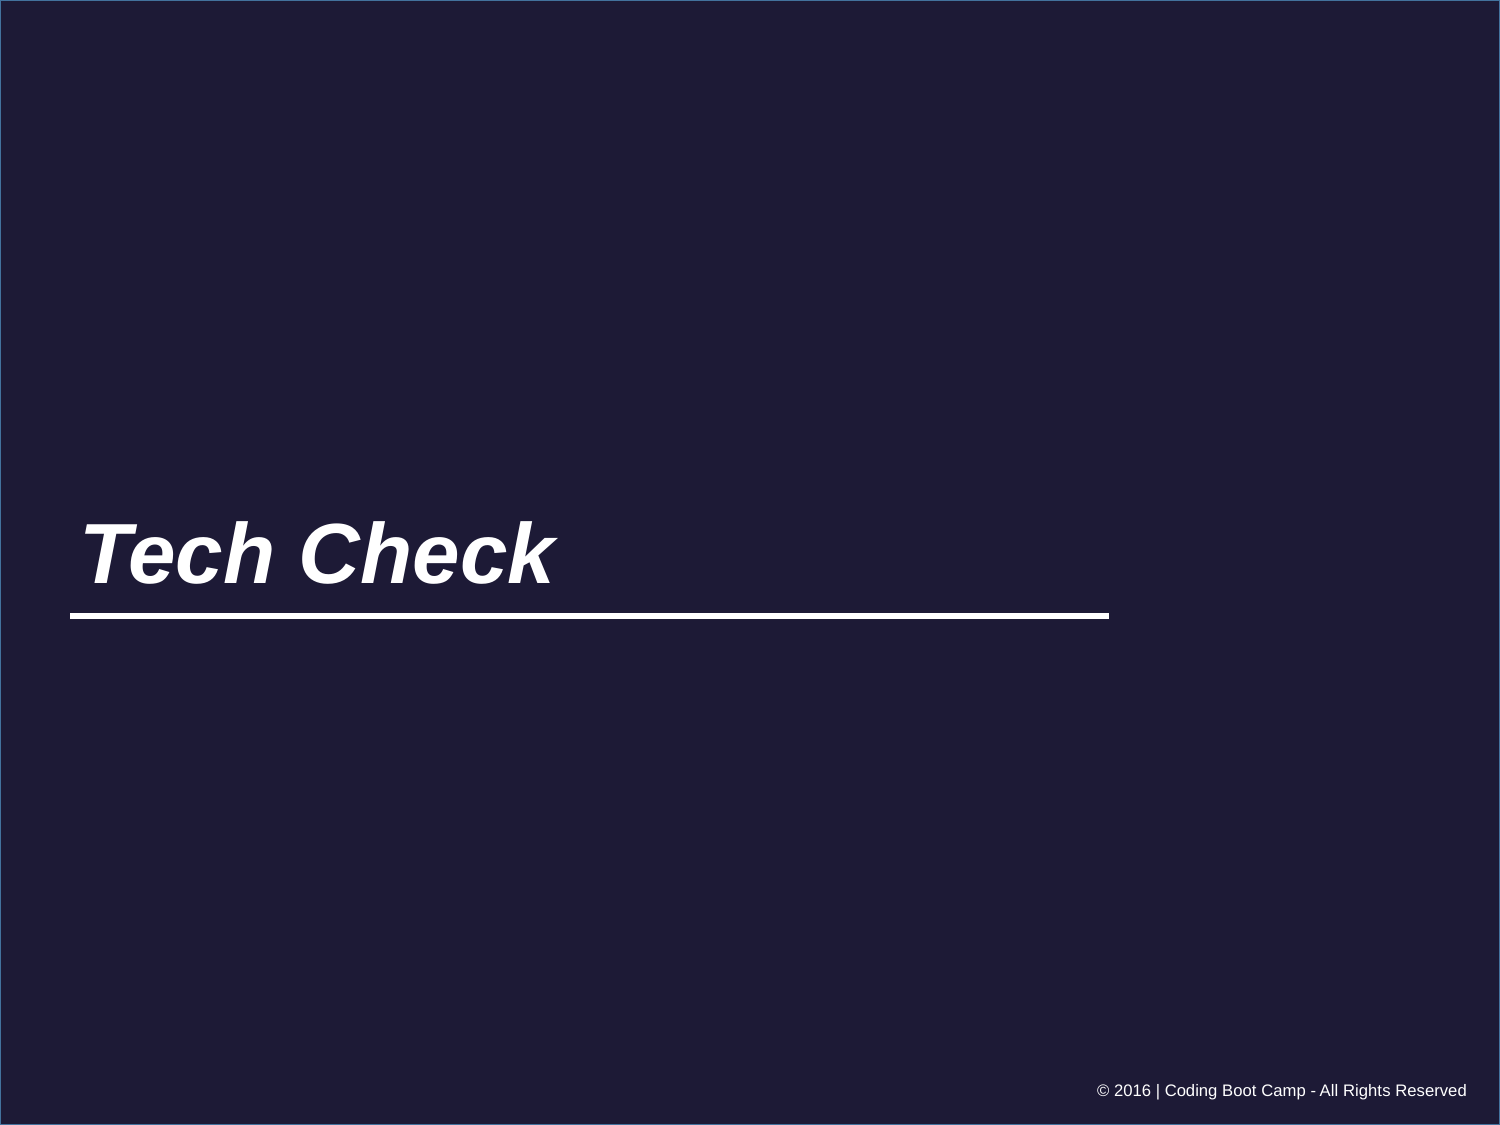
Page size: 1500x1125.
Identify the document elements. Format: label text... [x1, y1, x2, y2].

title Tech Check [64, 484, 1415, 628]
